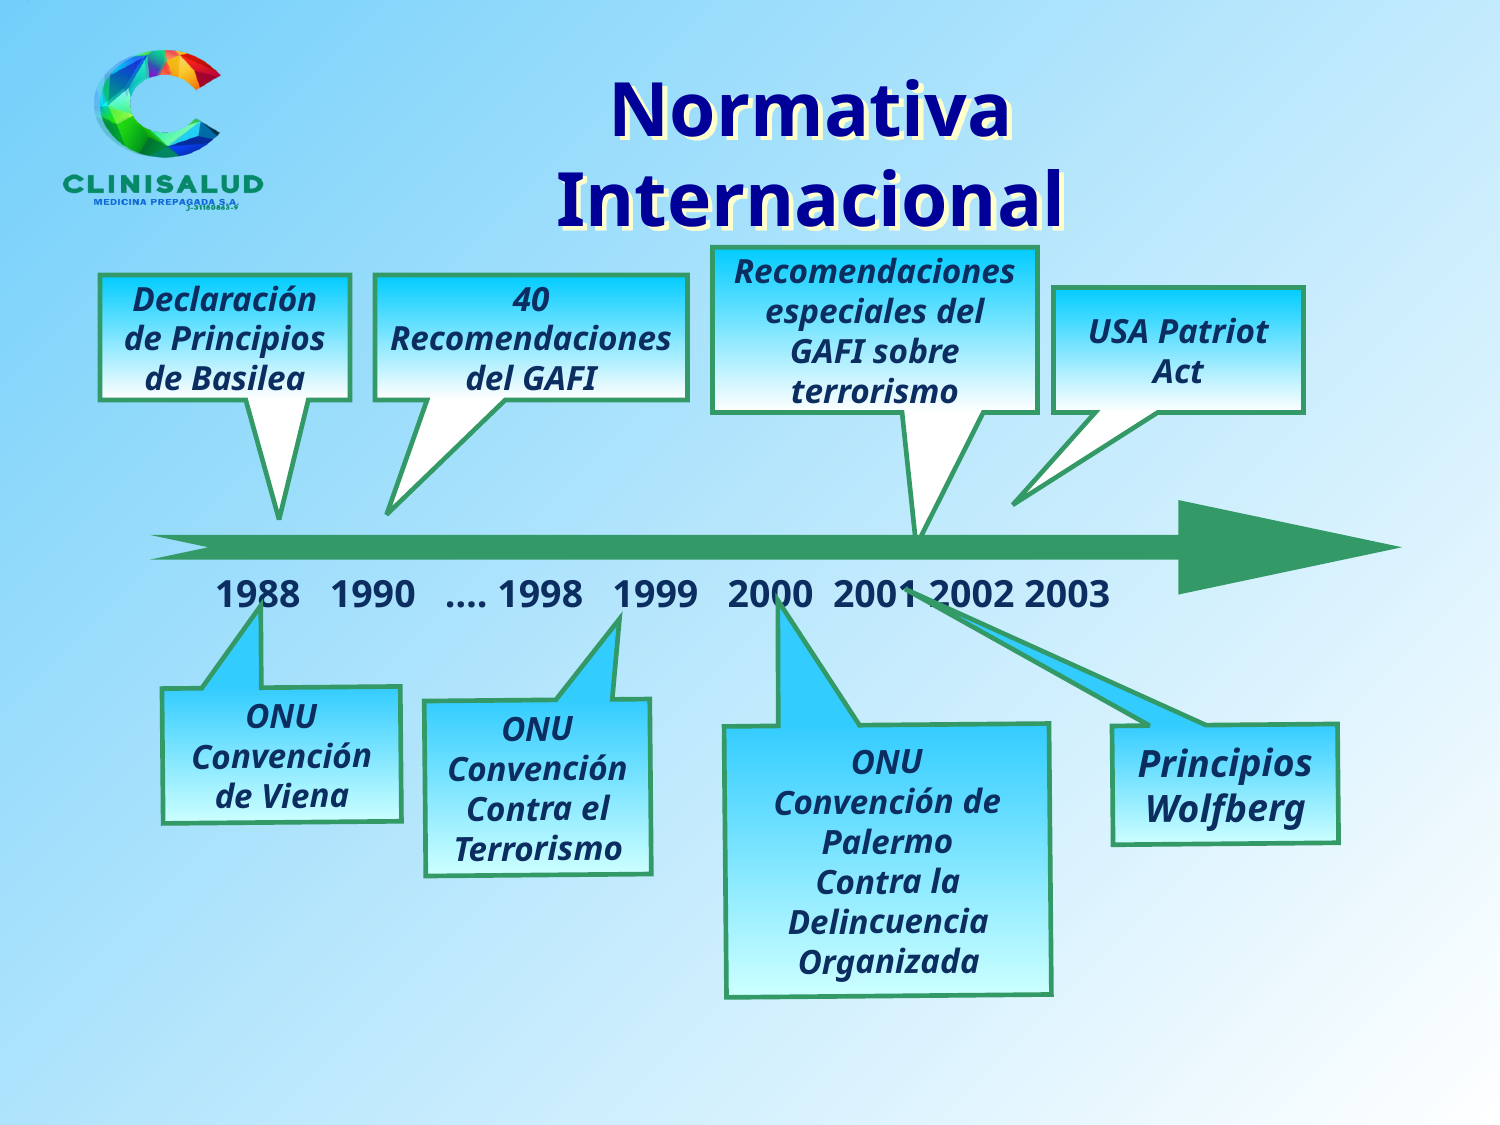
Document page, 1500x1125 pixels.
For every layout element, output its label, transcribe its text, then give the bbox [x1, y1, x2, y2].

text_box Principios Wolfberg [904, 588, 1339, 845]
text_box Recomendaciones especiales del GAFI sobre terrorismo [712, 247, 1038, 534]
text_box 1988 1990 …. 1998 1999 2000 2001 2002 2003 [200, 562, 1350, 623]
picture [0, 0, 321, 275]
text_box ONU Convención de Viena [161, 605, 402, 824]
text_box ONU Convención Contra el Terrorismo [424, 618, 652, 877]
text_box Normativa Internacional [396, 53, 1226, 249]
text_box 40 Recomendaciones del GAFI [374, 275, 688, 515]
text_box ONU Convención de Palermo Contra la Delincuencia Organizada [724, 600, 1052, 998]
text_box [149, 500, 1403, 595]
text_box Declaración de Principios de Basilea [99, 275, 350, 520]
text_box USA Patriot Act [1012, 287, 1304, 505]
